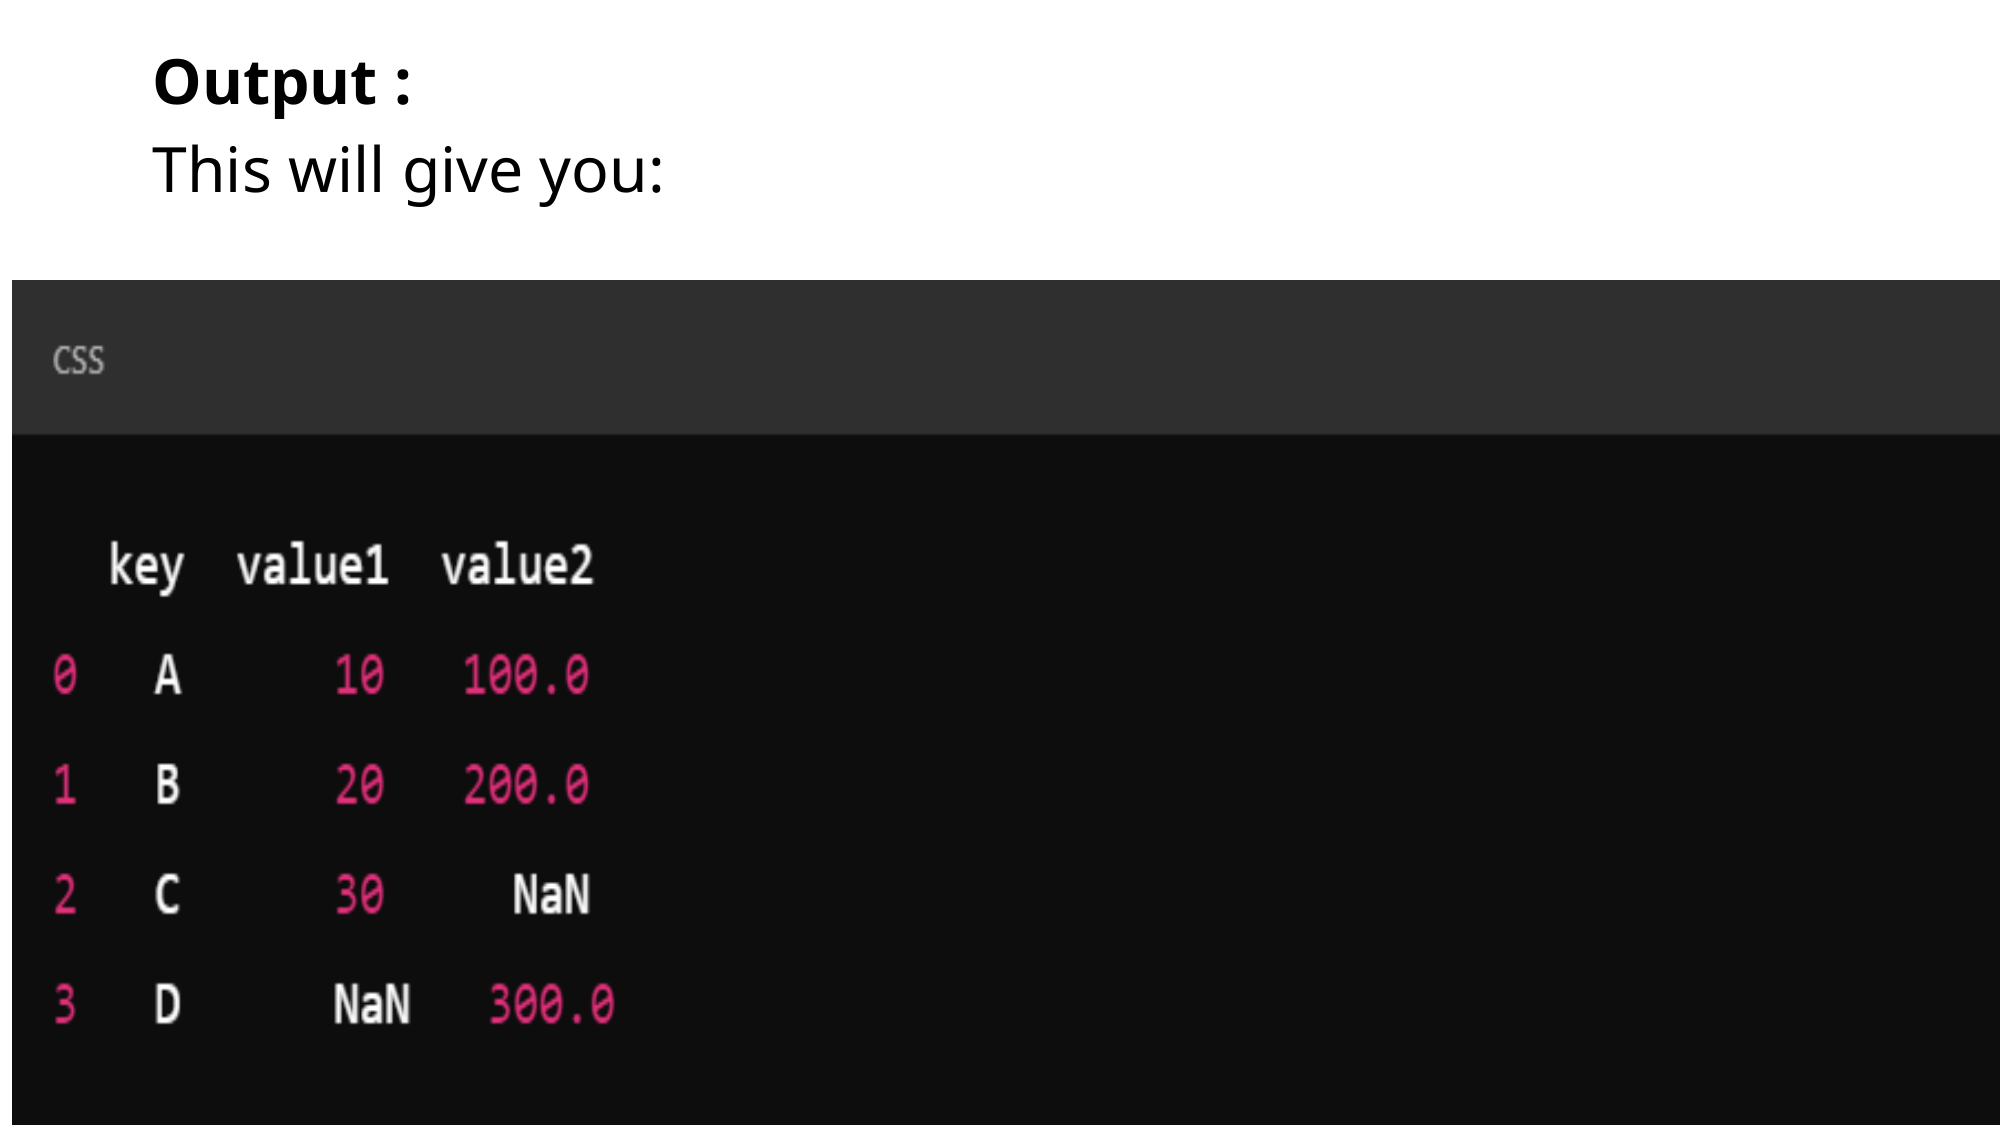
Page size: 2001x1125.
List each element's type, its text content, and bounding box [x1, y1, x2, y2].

picture [11, 279, 2000, 1125]
list Output : This will give you: [137, 42, 1863, 279]
